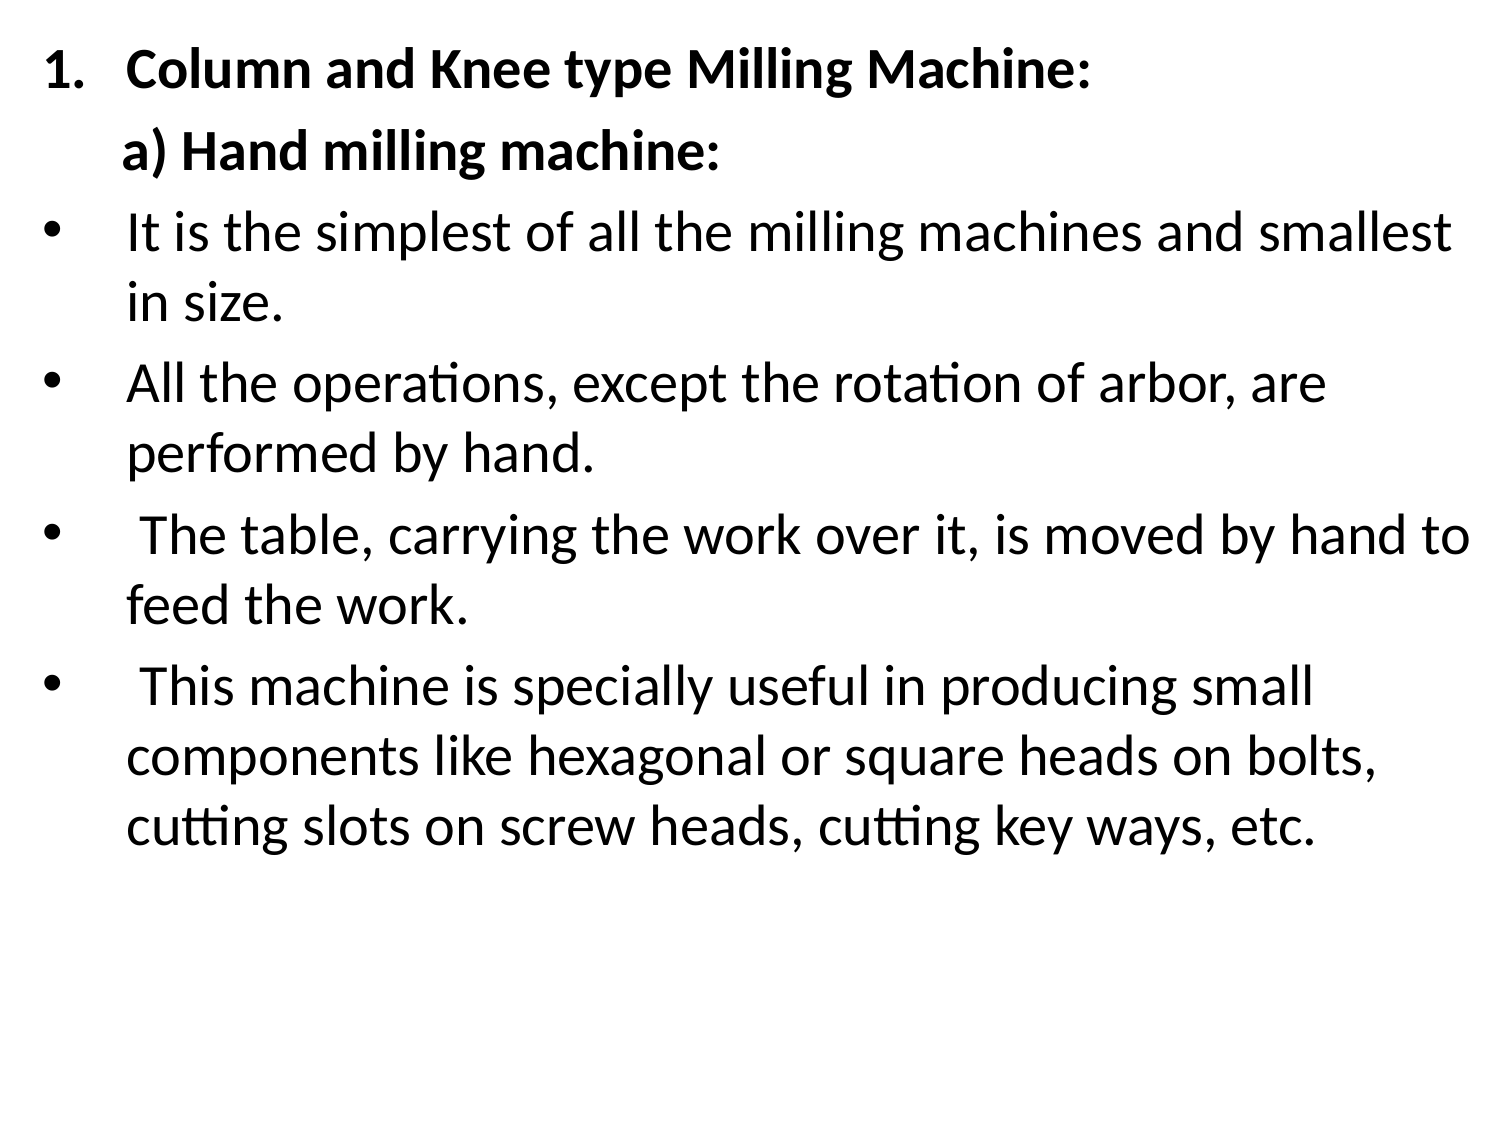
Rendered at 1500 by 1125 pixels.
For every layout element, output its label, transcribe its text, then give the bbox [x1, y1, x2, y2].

list Column and Knee type Milling Machine: a) Hand milling machine: It is the simplest of all the milling machines and smallest in size. All the operations, except the rotation of arbor, are performed by hand. The table, carrying the work over it, is moved by hand to feed the work. This machine is specially useful in producing small components like hexagonal or square heads on bolts, cutting slots on screw heads, cutting key ways, etc. [27, 22, 1500, 1125]
